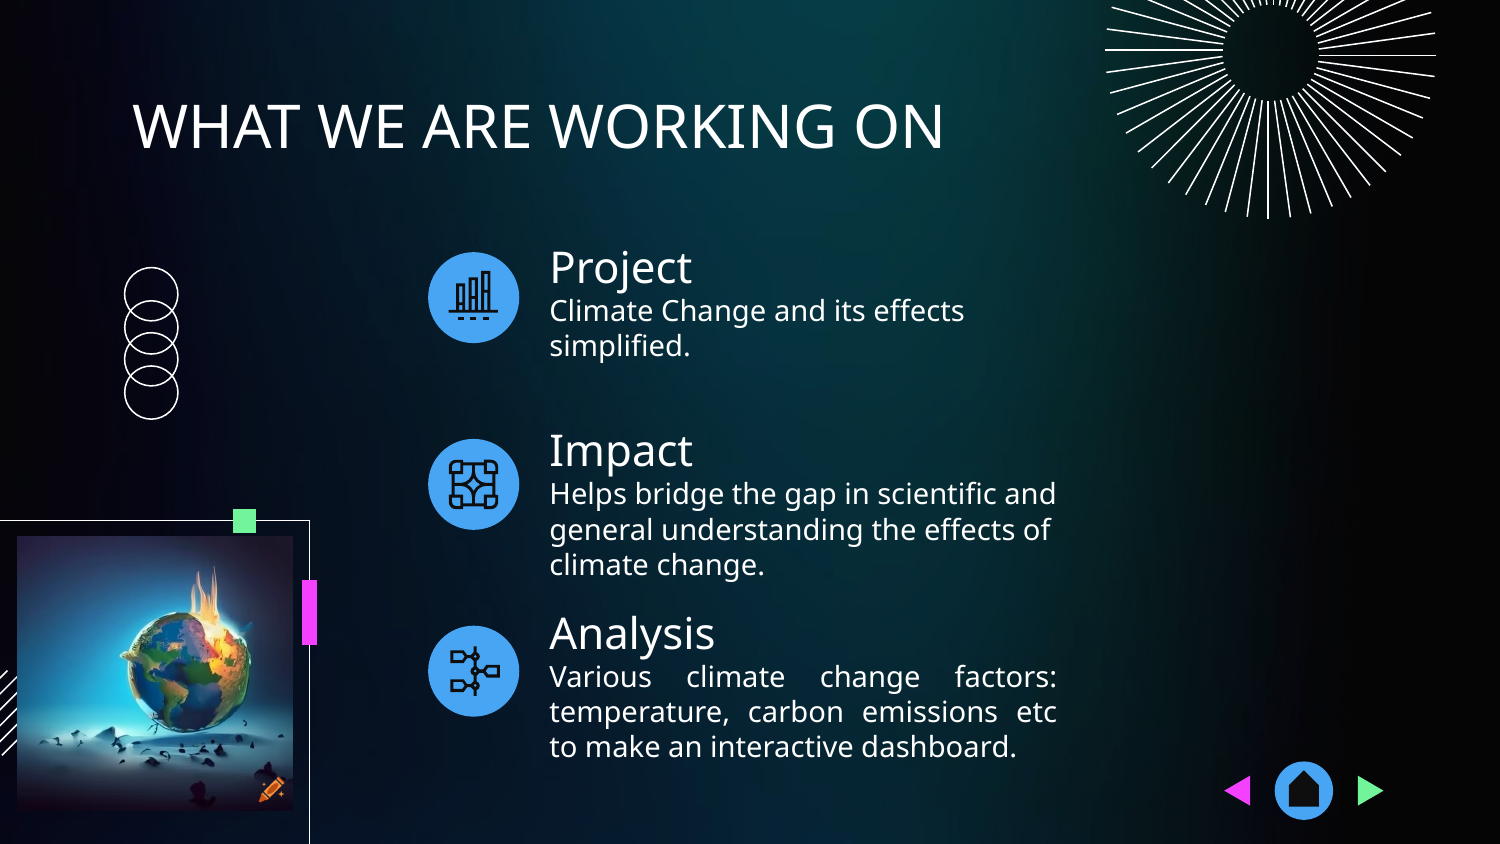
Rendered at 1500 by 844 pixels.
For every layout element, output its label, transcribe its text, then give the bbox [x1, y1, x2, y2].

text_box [0, 508, 318, 844]
text_box [428, 438, 520, 530]
title WHAT WE ARE WORKING ON [117, 88, 1099, 158]
subtitle Various climate change factors: temperature, carbon emissions etc to make an interactive dashboard. [534, 658, 1073, 795]
text_box [1224, 775, 1251, 806]
subtitle Impact [534, 399, 896, 473]
text_box [1357, 775, 1384, 806]
subtitle Helps bridge the gap in scientific and general understanding the effects of climate change. [534, 475, 1073, 555]
subtitle Climate Change and its effects simplified. [534, 292, 1073, 372]
picture [0, 0, 1500, 844]
text_box [448, 459, 499, 510]
text_box [1274, 761, 1334, 820]
subtitle Project [534, 216, 896, 290]
text_box [450, 646, 500, 696]
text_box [1104, 0, 1437, 219]
text_box [428, 625, 520, 717]
subtitle Analysis [534, 582, 896, 656]
picture [17, 535, 293, 811]
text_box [448, 270, 499, 321]
text_box [428, 252, 520, 344]
